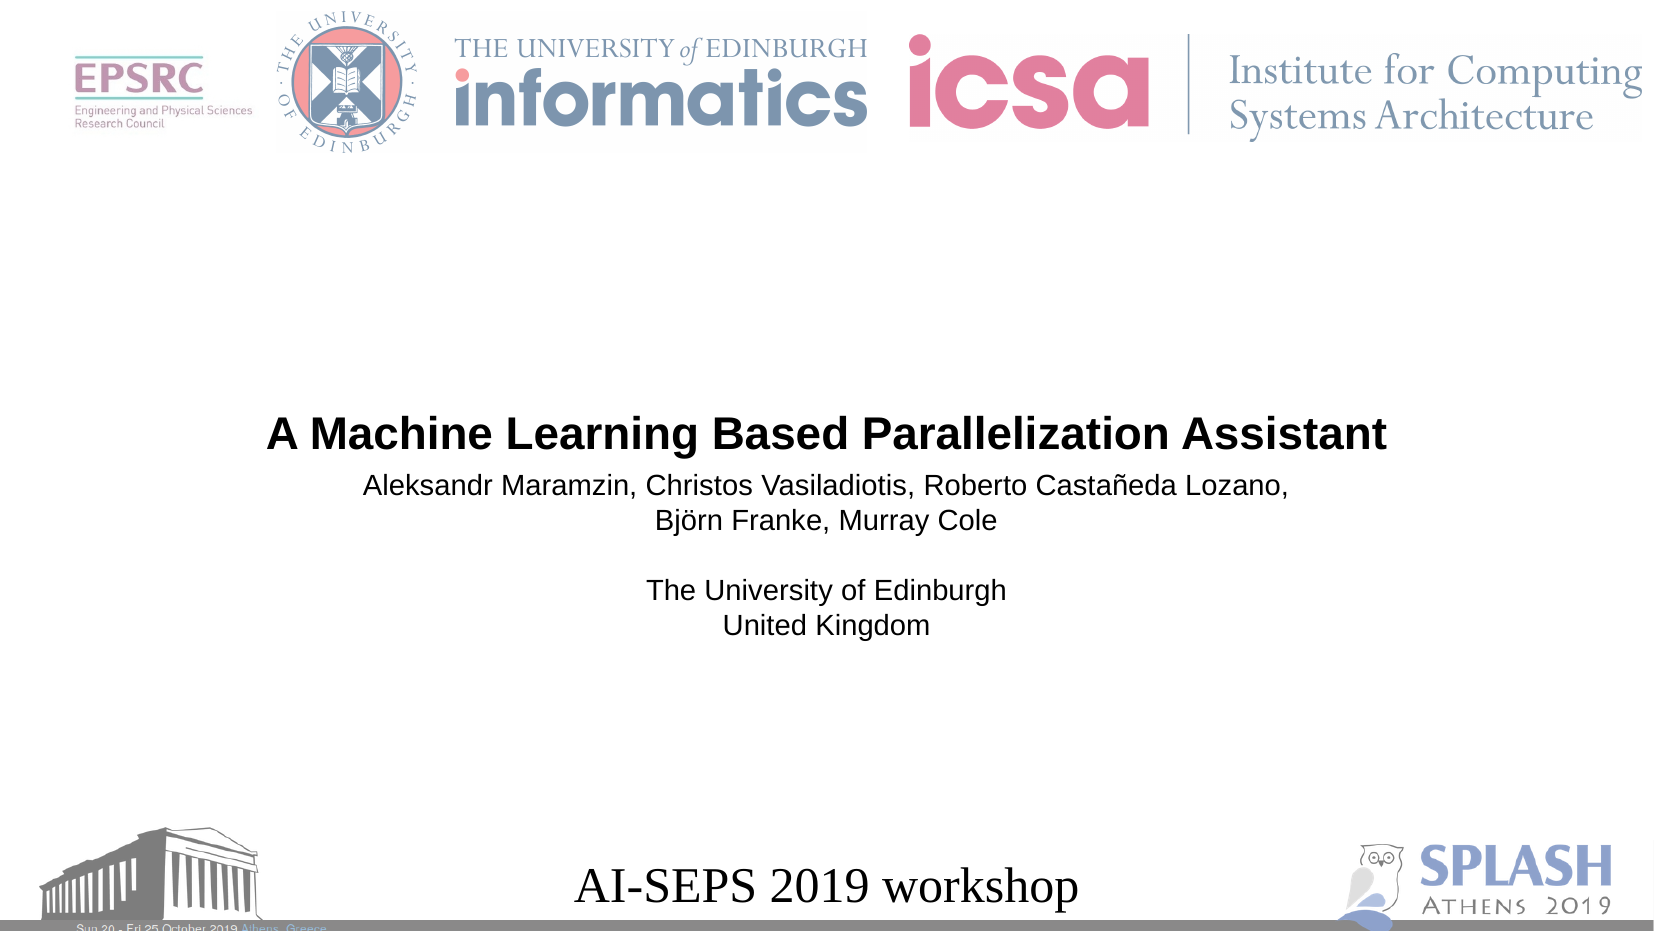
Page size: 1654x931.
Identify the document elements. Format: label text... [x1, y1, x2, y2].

picture [909, 34, 1642, 143]
text_box Aleksandr Maramzin, Christos Vasiladiotis, Roberto Castañeda Lozano, Björn Franke, Murray Cole The University of Edinburgh United Kingdom [0, 465, 1654, 676]
picture [0, 824, 1654, 931]
text_box A Machine Learning Based Parallelization Assistant [0, 403, 1654, 459]
picture [0, 11, 868, 187]
